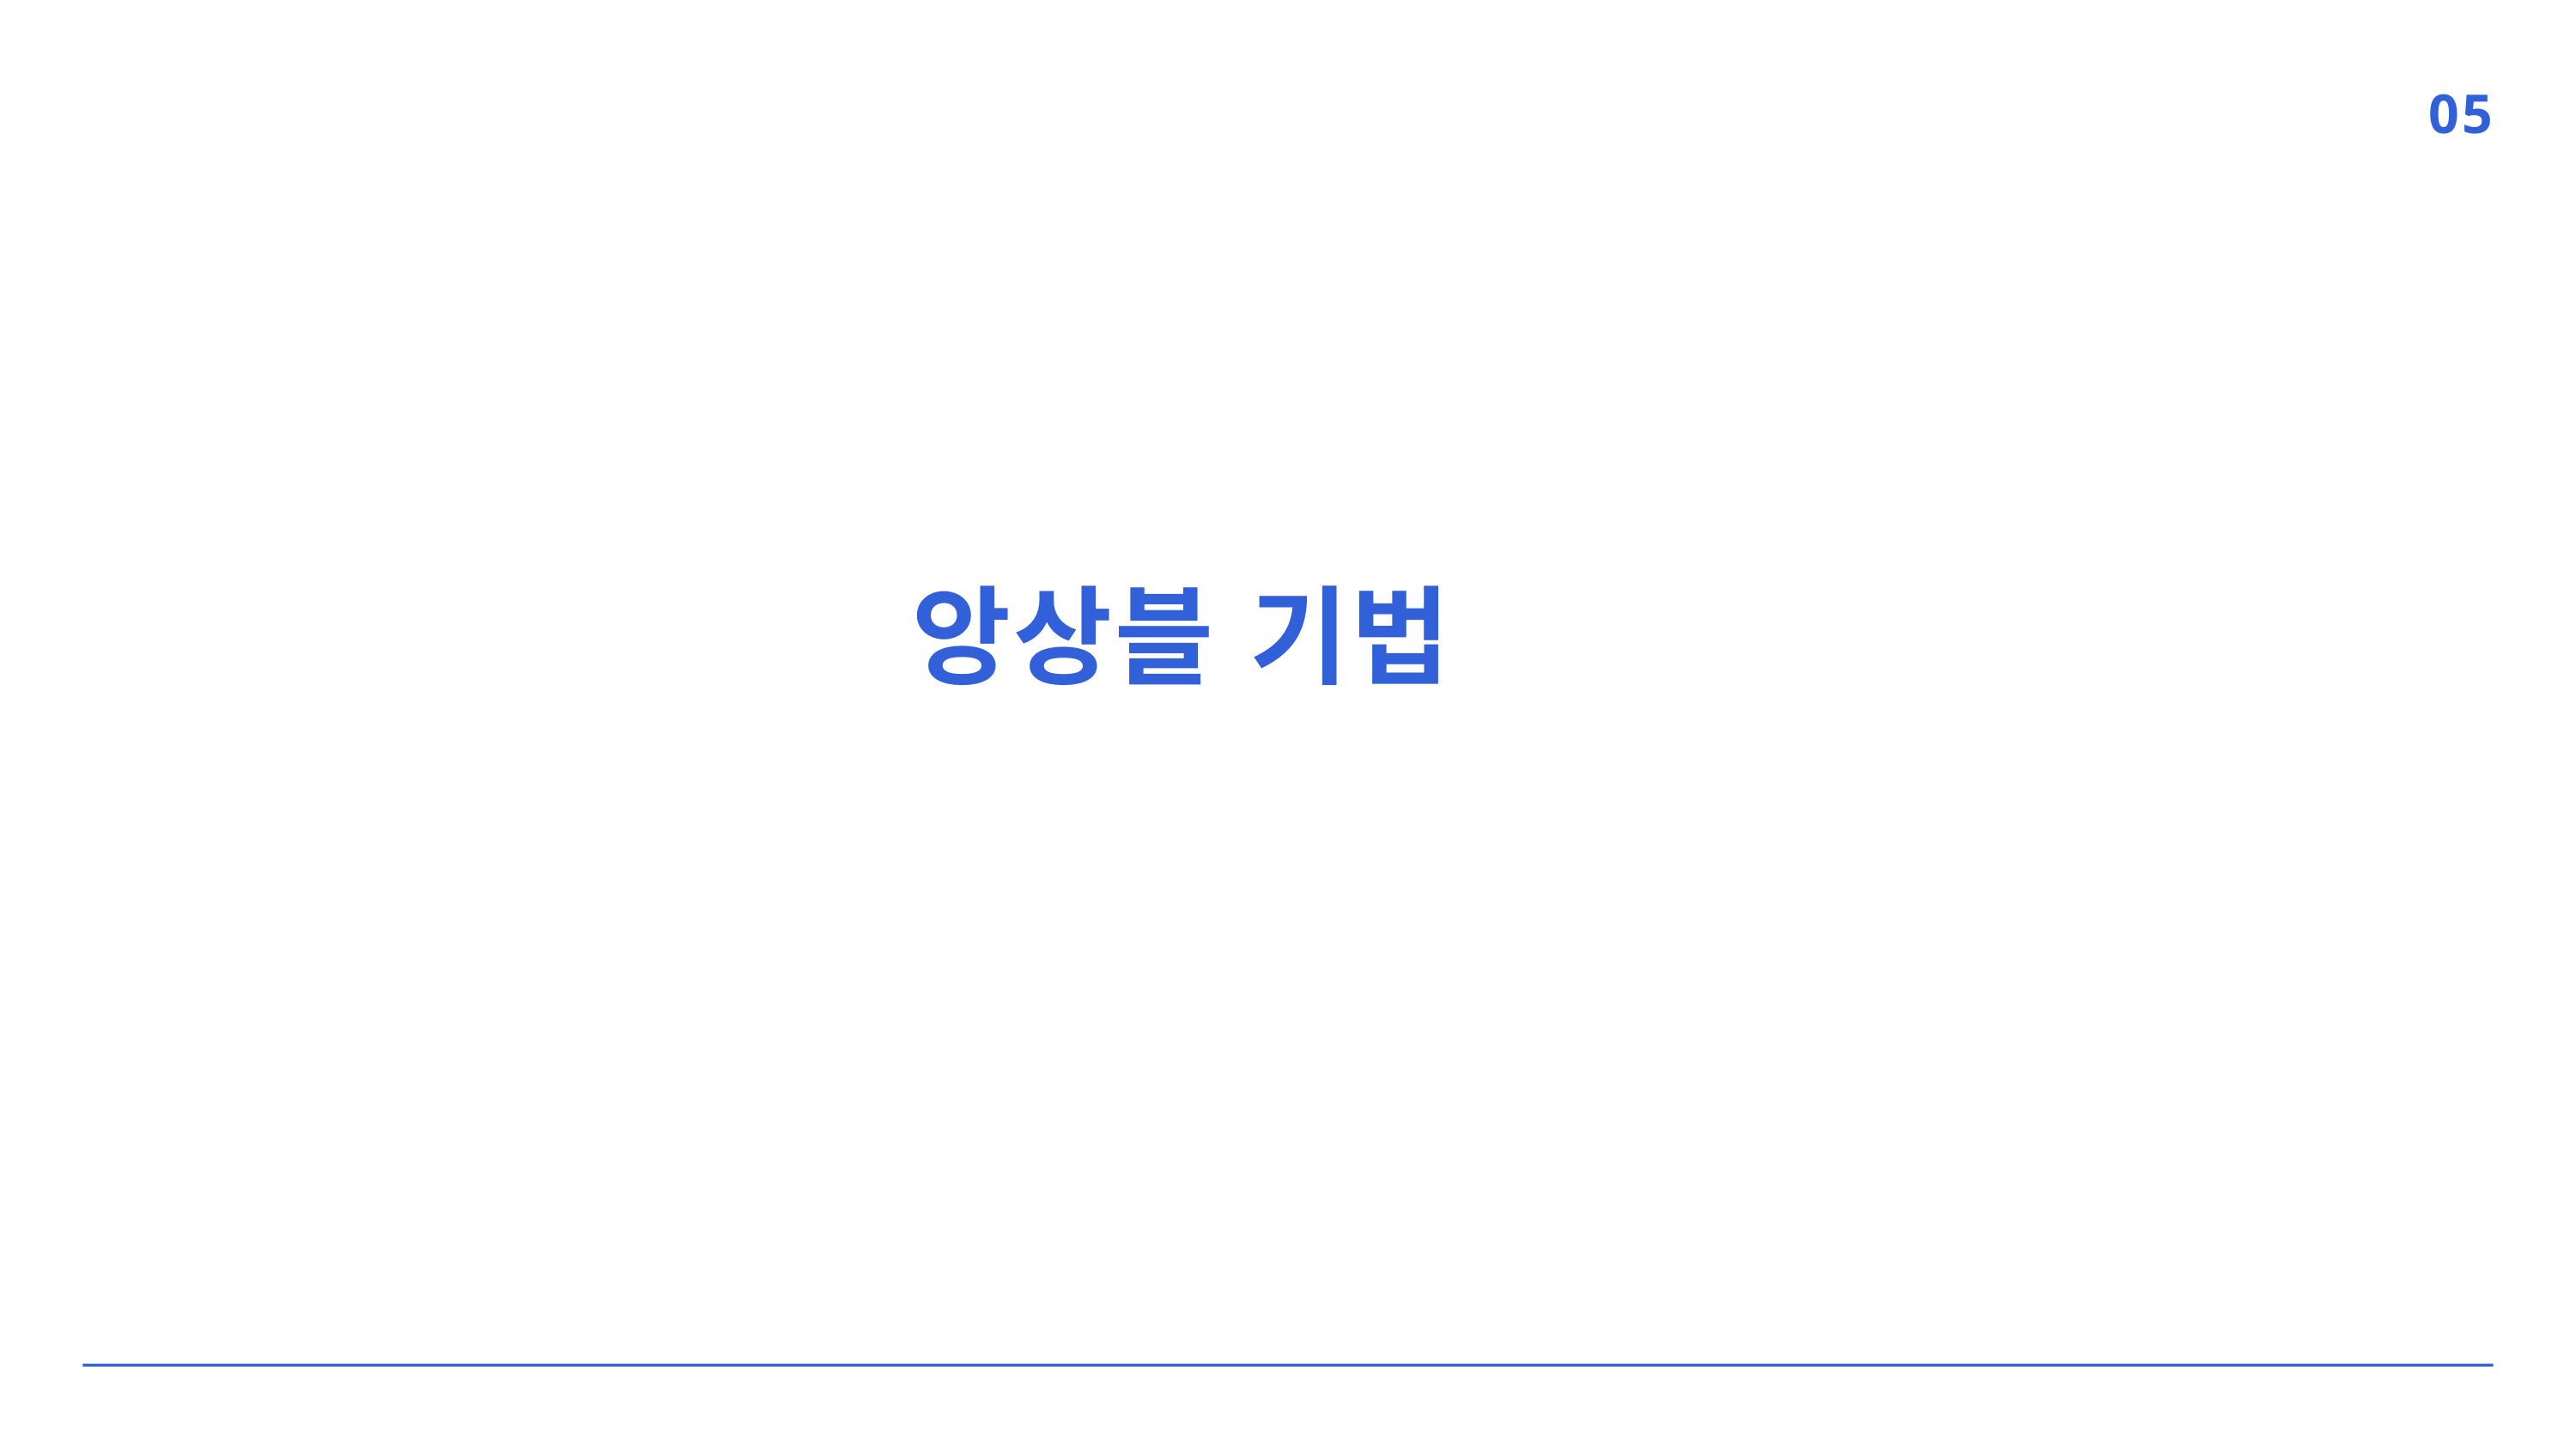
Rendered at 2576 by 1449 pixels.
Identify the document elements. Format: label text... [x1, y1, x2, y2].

text_box 05 [2093, 85, 2494, 145]
text_box 앙상블 기법 [912, 638, 1664, 698]
